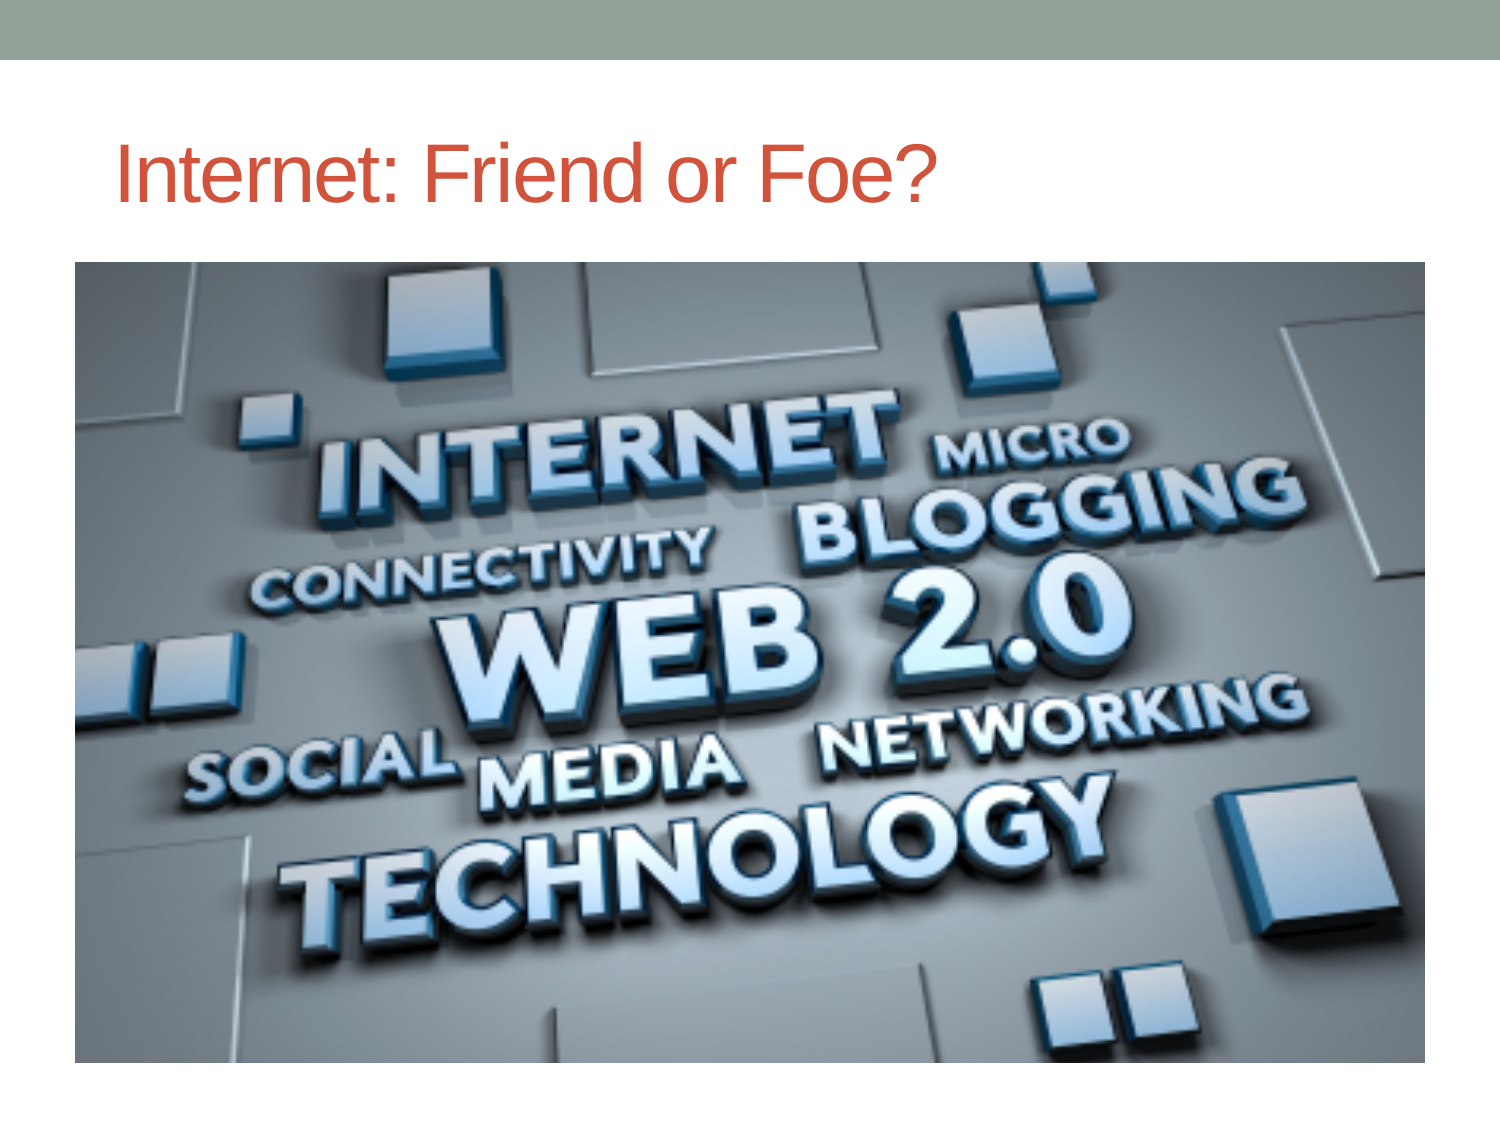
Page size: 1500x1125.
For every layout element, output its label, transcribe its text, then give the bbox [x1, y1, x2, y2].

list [74, 262, 1426, 1063]
title Internet: Friend or Foe? [75, 87, 1425, 250]
